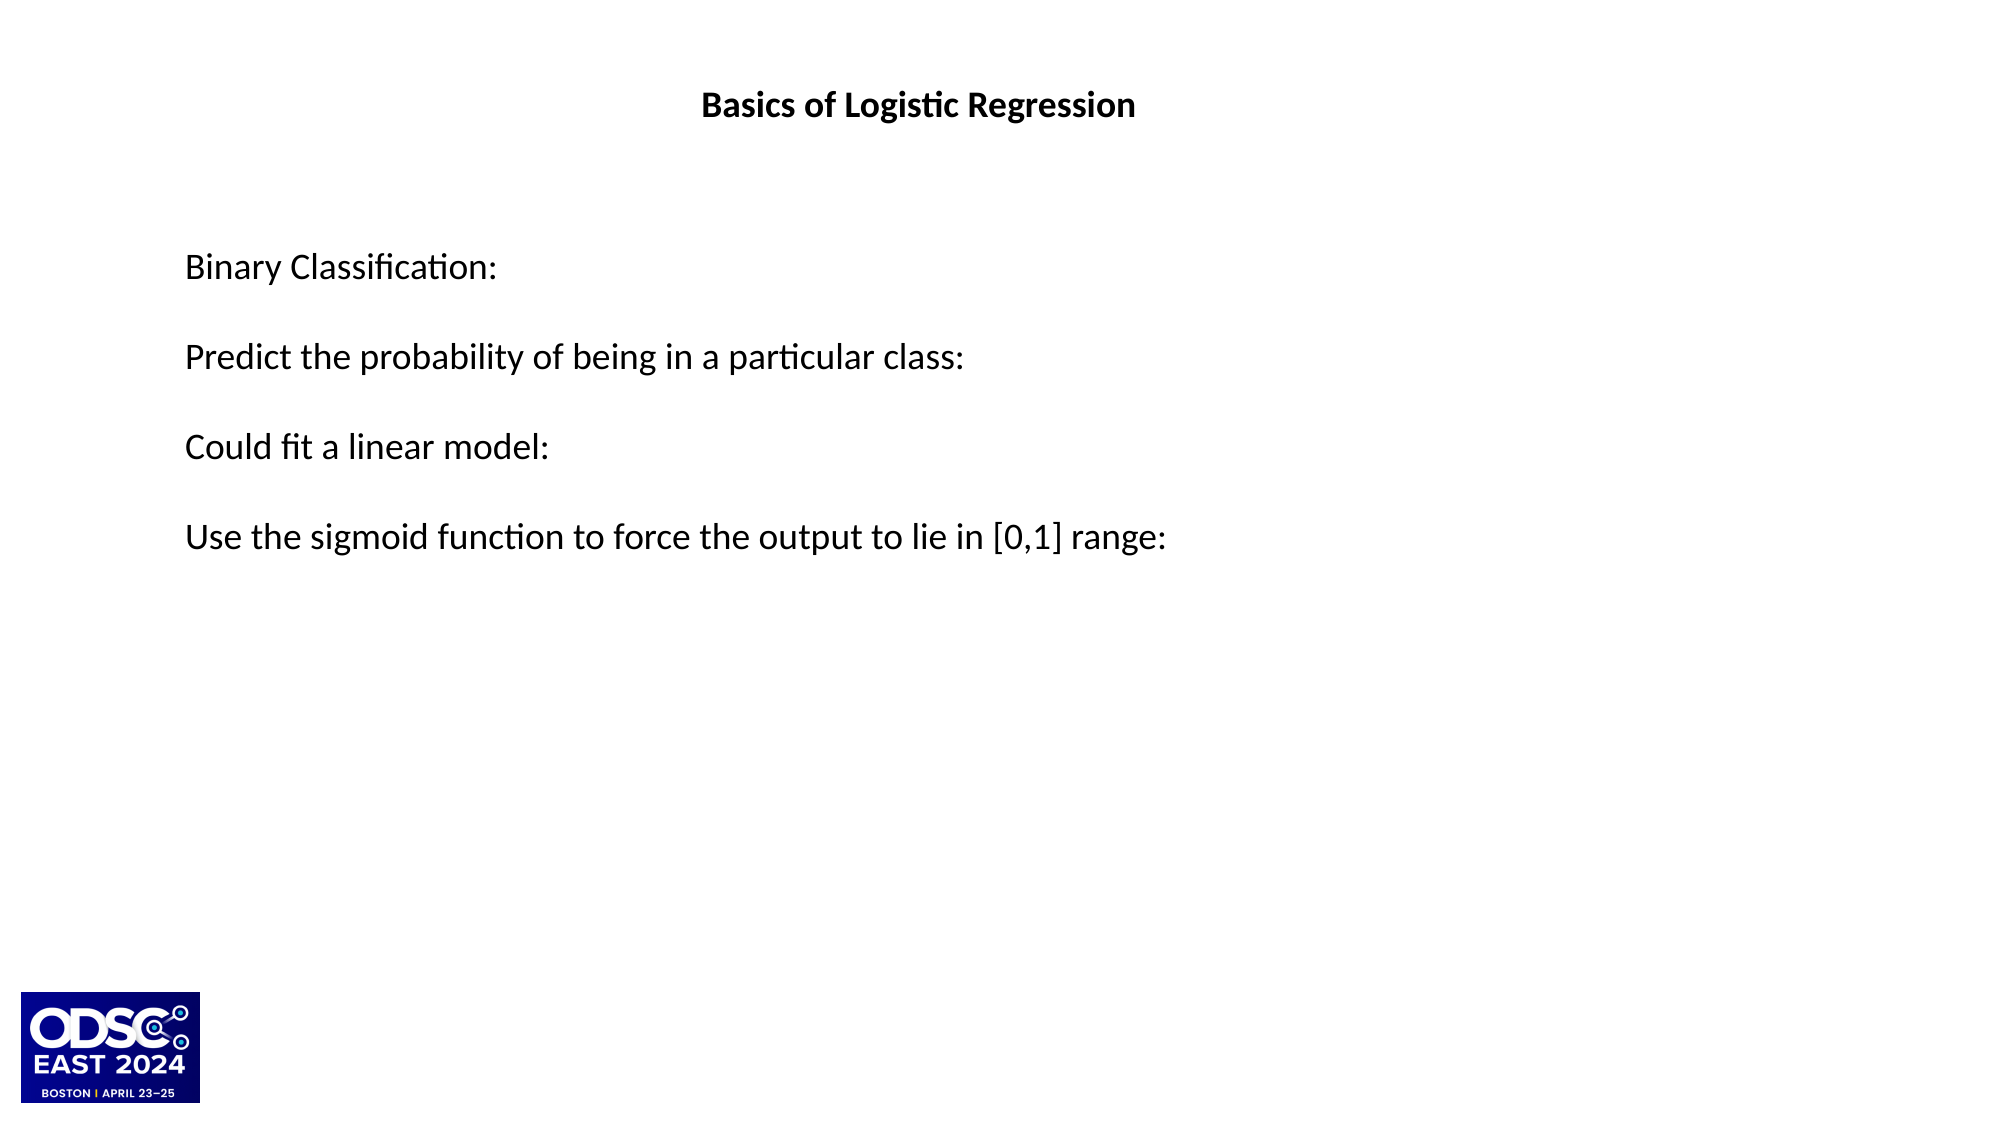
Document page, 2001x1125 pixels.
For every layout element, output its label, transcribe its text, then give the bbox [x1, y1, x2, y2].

picture [21, 992, 200, 1103]
text_box Basics of Logistic Regression [686, 72, 1285, 132]
